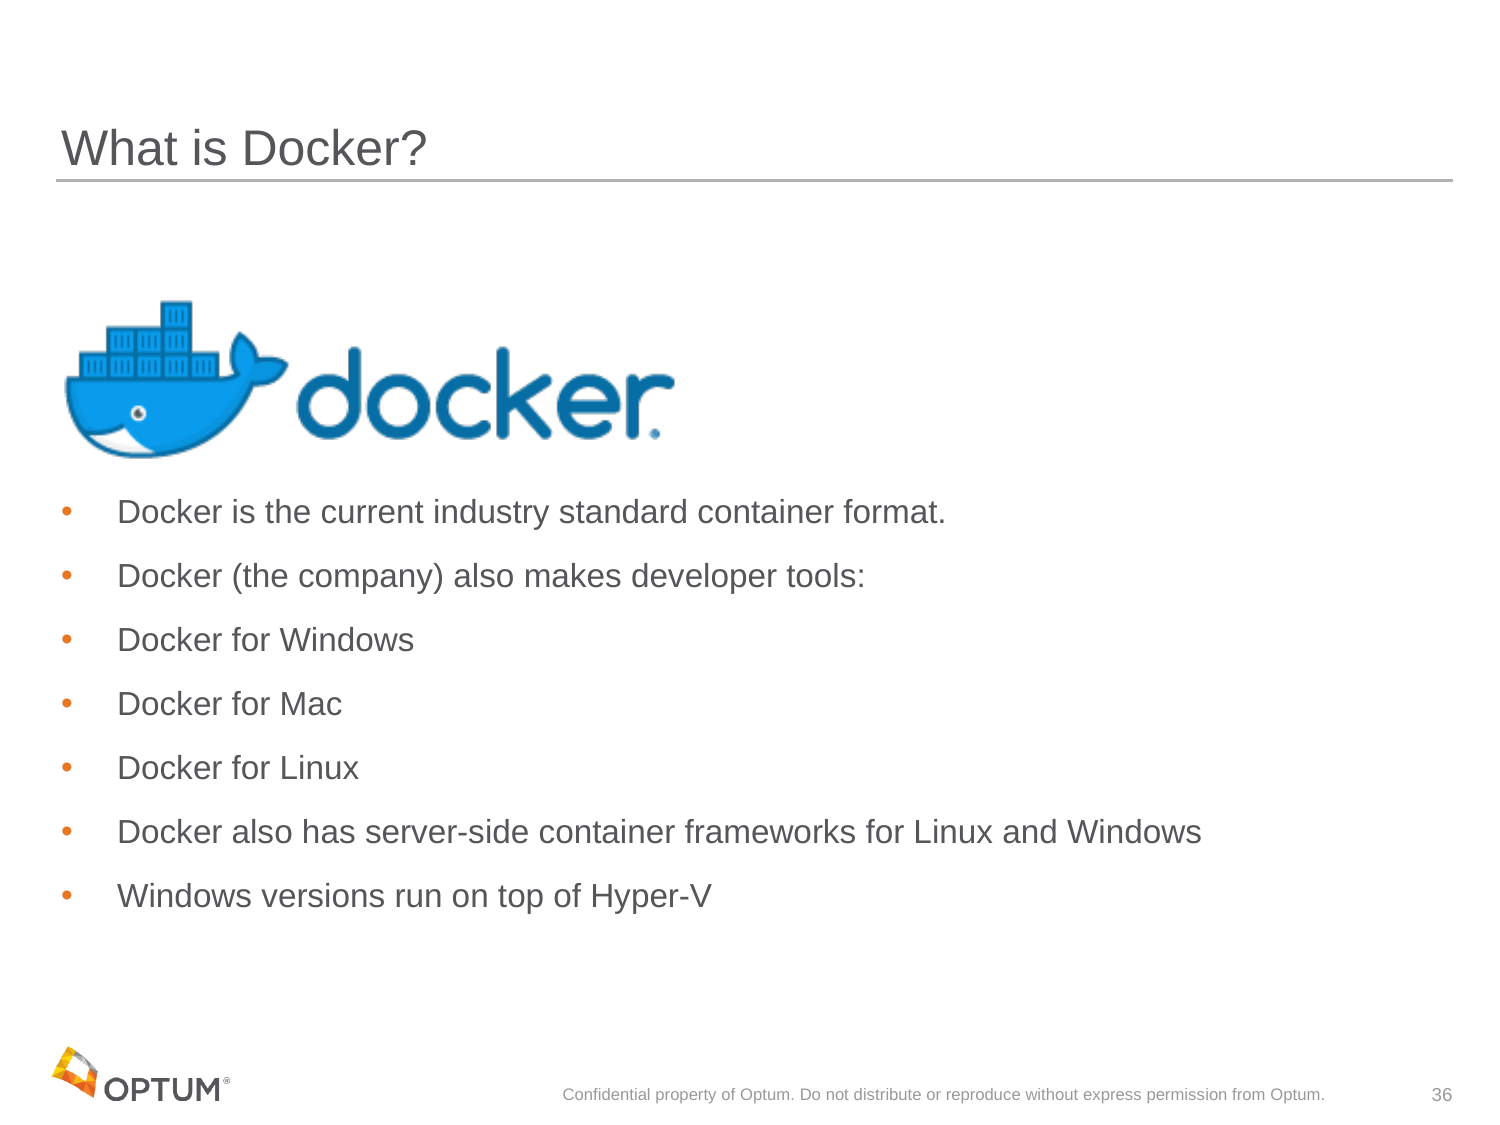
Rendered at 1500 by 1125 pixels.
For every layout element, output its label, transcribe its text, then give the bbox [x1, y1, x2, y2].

footer Confidential property of Optum. Do not distribute or reproduce without express permission from Optum. [508, 1064, 1381, 1124]
title What is Docker? [60, 0, 1454, 177]
slide_number 36 [1385, 1064, 1453, 1124]
picture [50, 1044, 231, 1101]
picture [61, 299, 681, 461]
list Docker is the current industry standard container format. Docker (the company) also makes developer tools: Docker for Windows Docker for Mac Docker for Linux Docker also has server-side container frameworks for Linux and Windows Windows versions run on top of Hyper-V [60, 299, 1454, 968]
